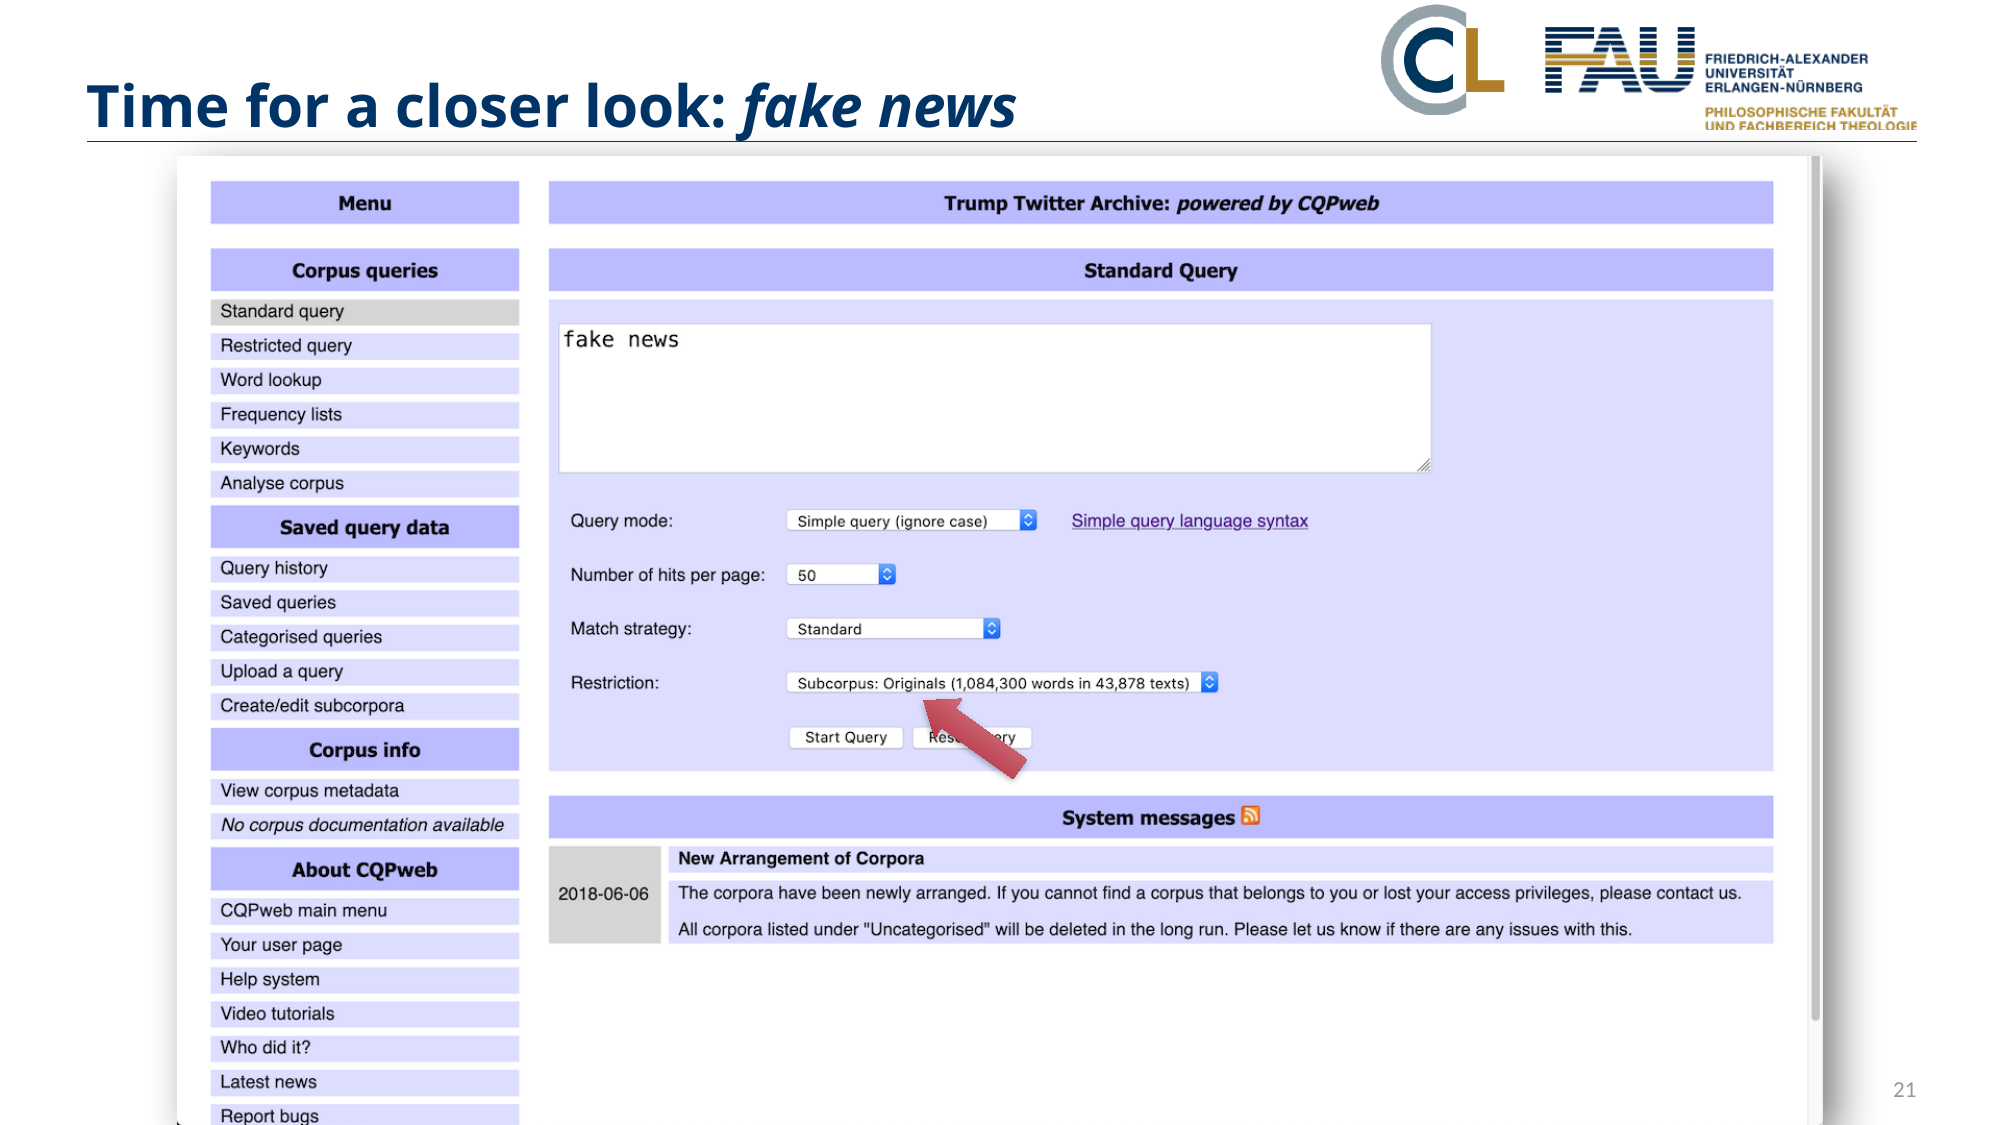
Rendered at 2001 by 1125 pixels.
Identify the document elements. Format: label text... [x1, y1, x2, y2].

slide_number 21 [1828, 1051, 1917, 1125]
title Time for a closer look: fake news [86, 20, 1354, 139]
picture [176, 156, 1824, 1125]
